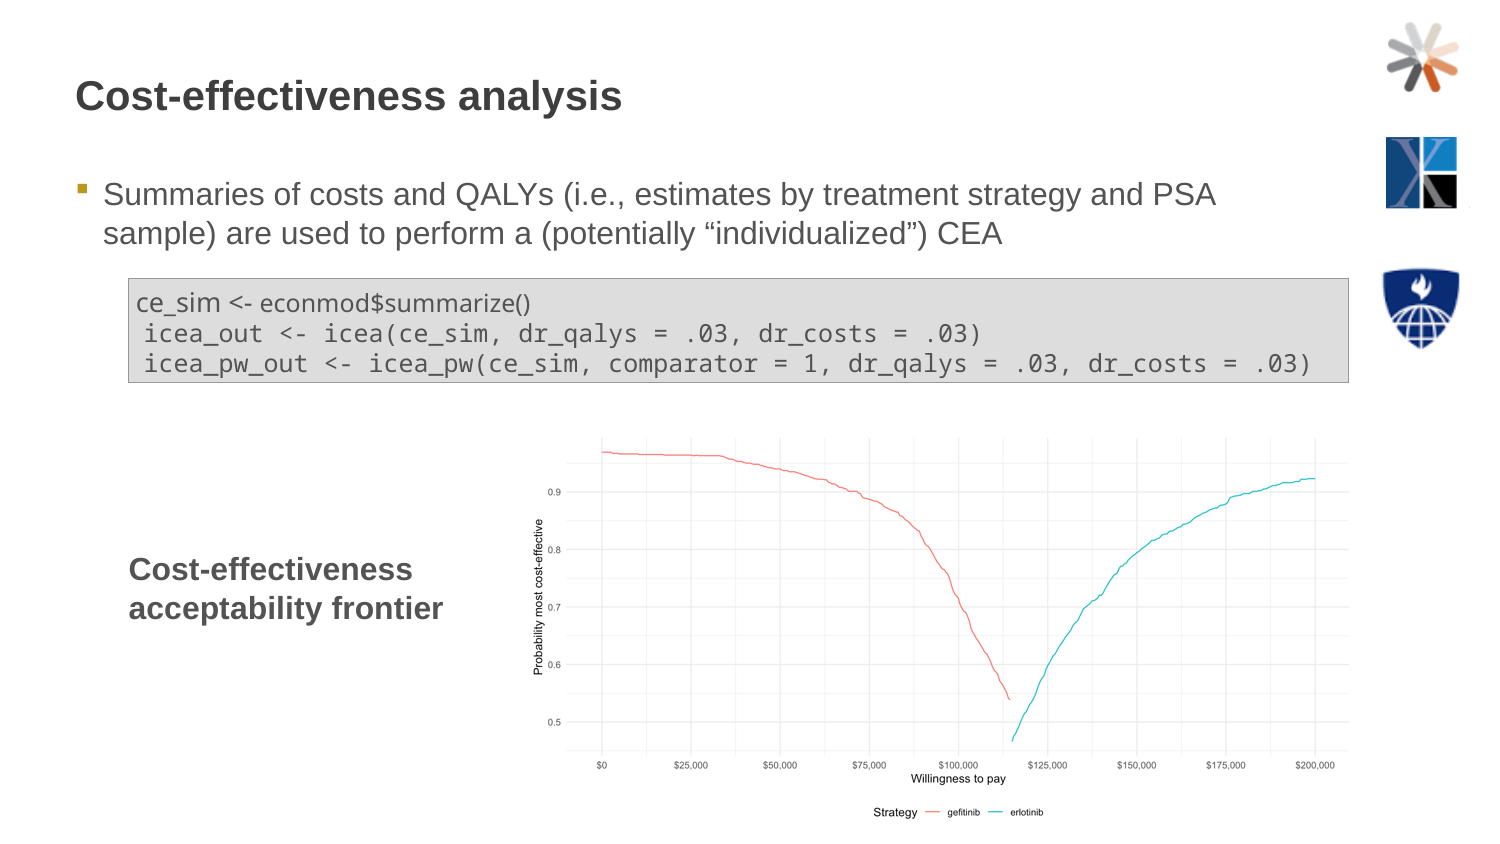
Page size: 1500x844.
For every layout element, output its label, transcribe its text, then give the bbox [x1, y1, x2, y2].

text_box Cost-effectiveness acceptability frontier [128, 548, 503, 626]
text_box [74, 361, 1325, 439]
text_box ce_sim <- econmod$summarize() icea_out <- icea(ce_sim, dr_qalys = .03, dr_costs = .03) icea_pw_out <- icea_pw(ce_sim, comparator = 1, dr_qalys = .03, dr_costs = .03) [128, 278, 1349, 383]
title Cost-effectiveness analysis [75, 0, 1325, 173]
list Summaries of costs and QALYs (i.e., estimates by treatment strategy and PSA sample) are used to perform a (potentially “individualized”) CEA [75, 173, 1325, 251]
picture [1379, 10, 1465, 100]
picture [529, 438, 1349, 822]
picture [1386, 137, 1470, 209]
picture [1375, 252, 1470, 363]
